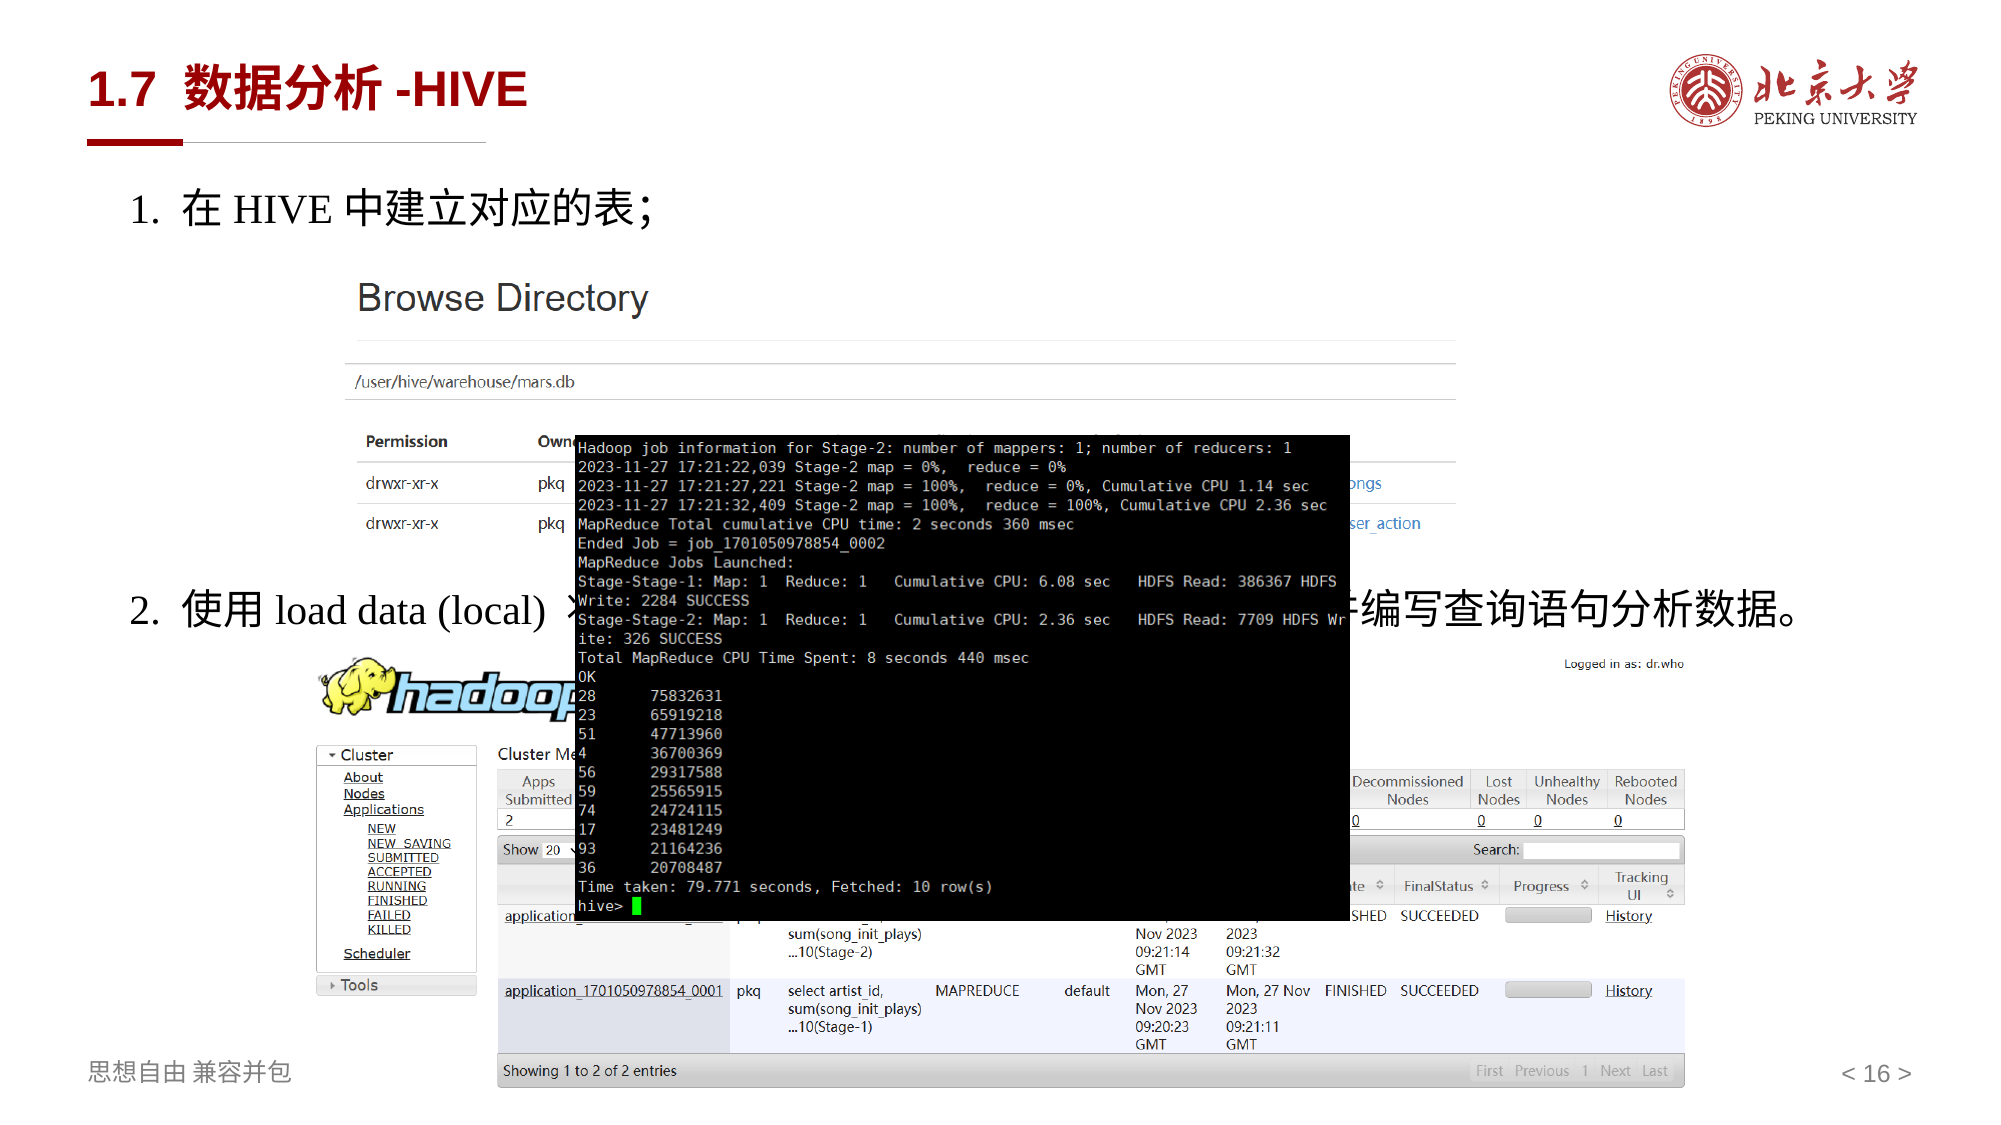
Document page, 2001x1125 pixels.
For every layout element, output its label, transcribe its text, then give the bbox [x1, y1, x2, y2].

text_box 1. 在HIVE中建立对应的表； 2. 使用load data (local) 将数据从本地 (hadoop) 中上传到Hive，并编写查询语句分析数据。 [114, 174, 1810, 640]
picture [312, 271, 1688, 1097]
slide_number < 16 > [1688, 1048, 1928, 1097]
title 1.7 数据分析-HIVE [72, 39, 1559, 142]
